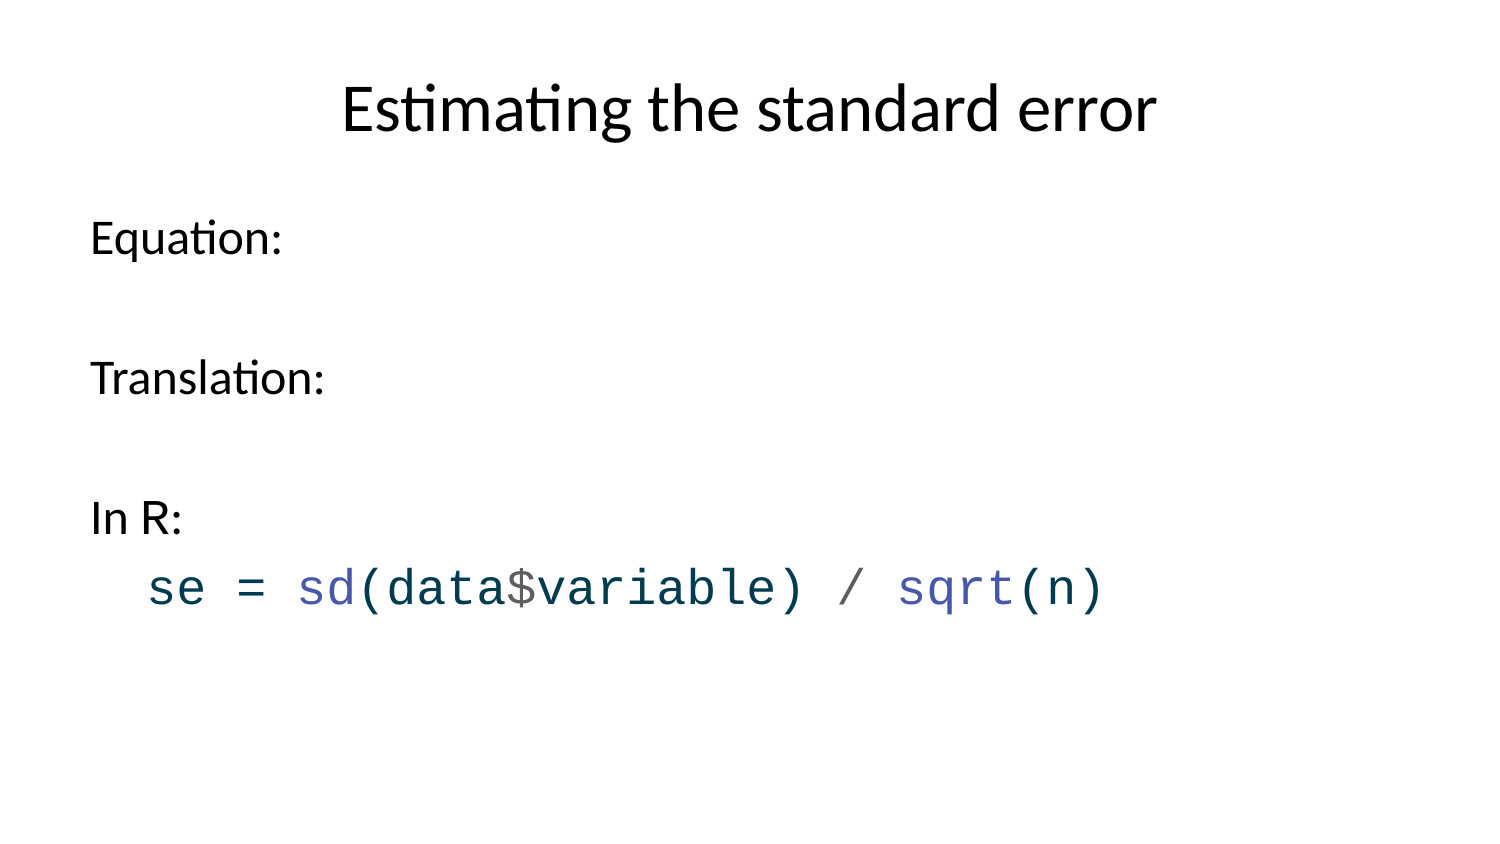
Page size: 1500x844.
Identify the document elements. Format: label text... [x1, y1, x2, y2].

list Equation: Translation: In R: se = sd(data$variable) / sqrt(n) [75, 196, 1425, 754]
title Estimating the standard error [75, 33, 1425, 175]
